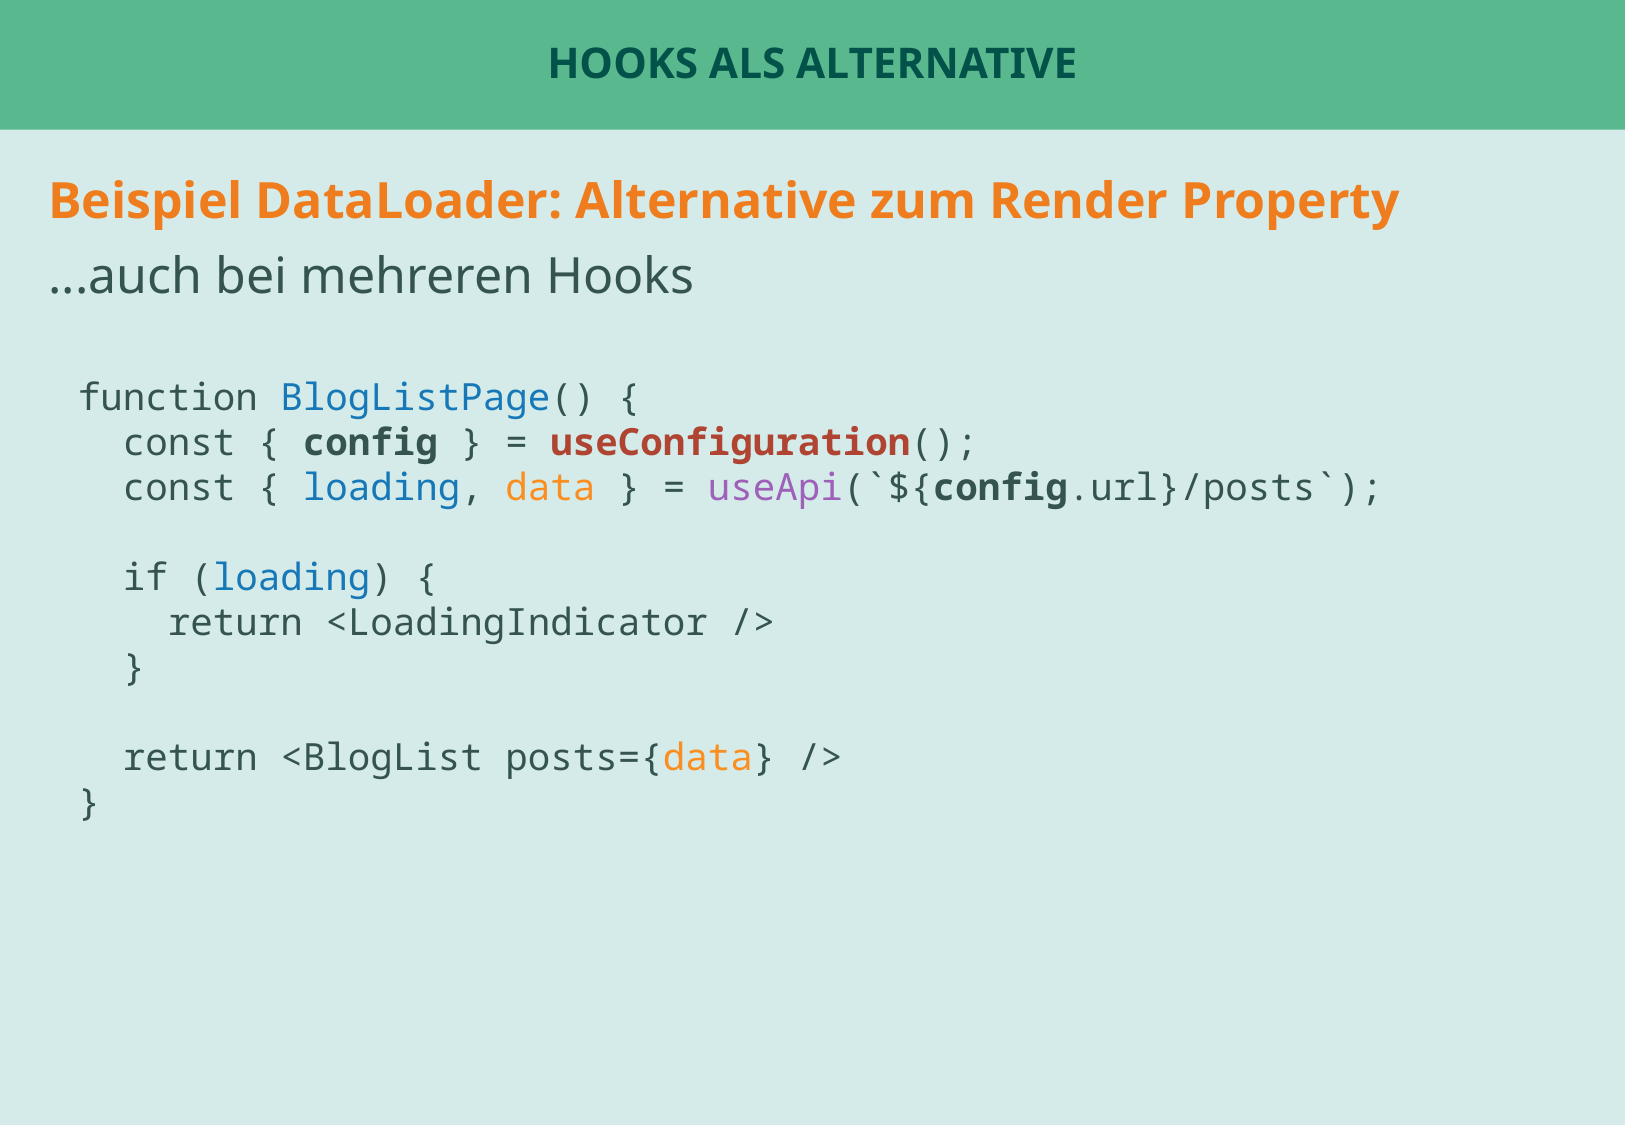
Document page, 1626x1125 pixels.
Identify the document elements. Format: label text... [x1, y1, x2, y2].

text_box function BlogListPage() { const { config } = useConfiguration(); const { loading, data } = useApi(`${config.url}/posts`); if (loading) { return <LoadingIndicator /> } return <BlogList posts={data} /> } [63, 365, 1562, 831]
list Beispiel DataLoader: Alternative zum Render Property ...auch bei mehreren Hooks [33, 168, 1592, 1043]
title Hooks als Alternative [0, 0, 1625, 130]
